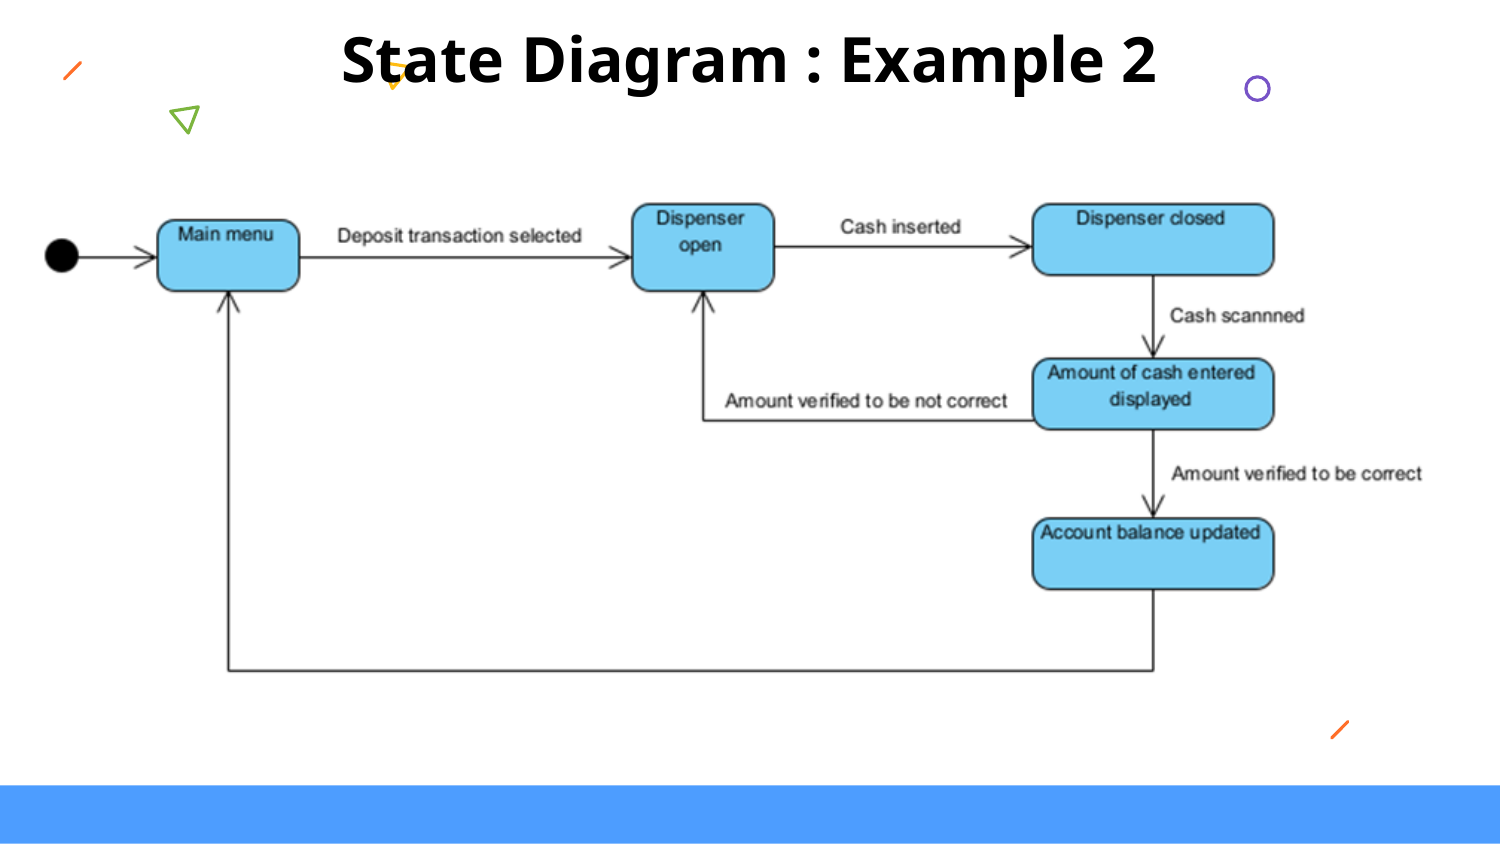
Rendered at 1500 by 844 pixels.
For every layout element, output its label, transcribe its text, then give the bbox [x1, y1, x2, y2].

picture [24, 152, 1476, 720]
title State Diagram : Example 2 [118, 10, 1382, 105]
